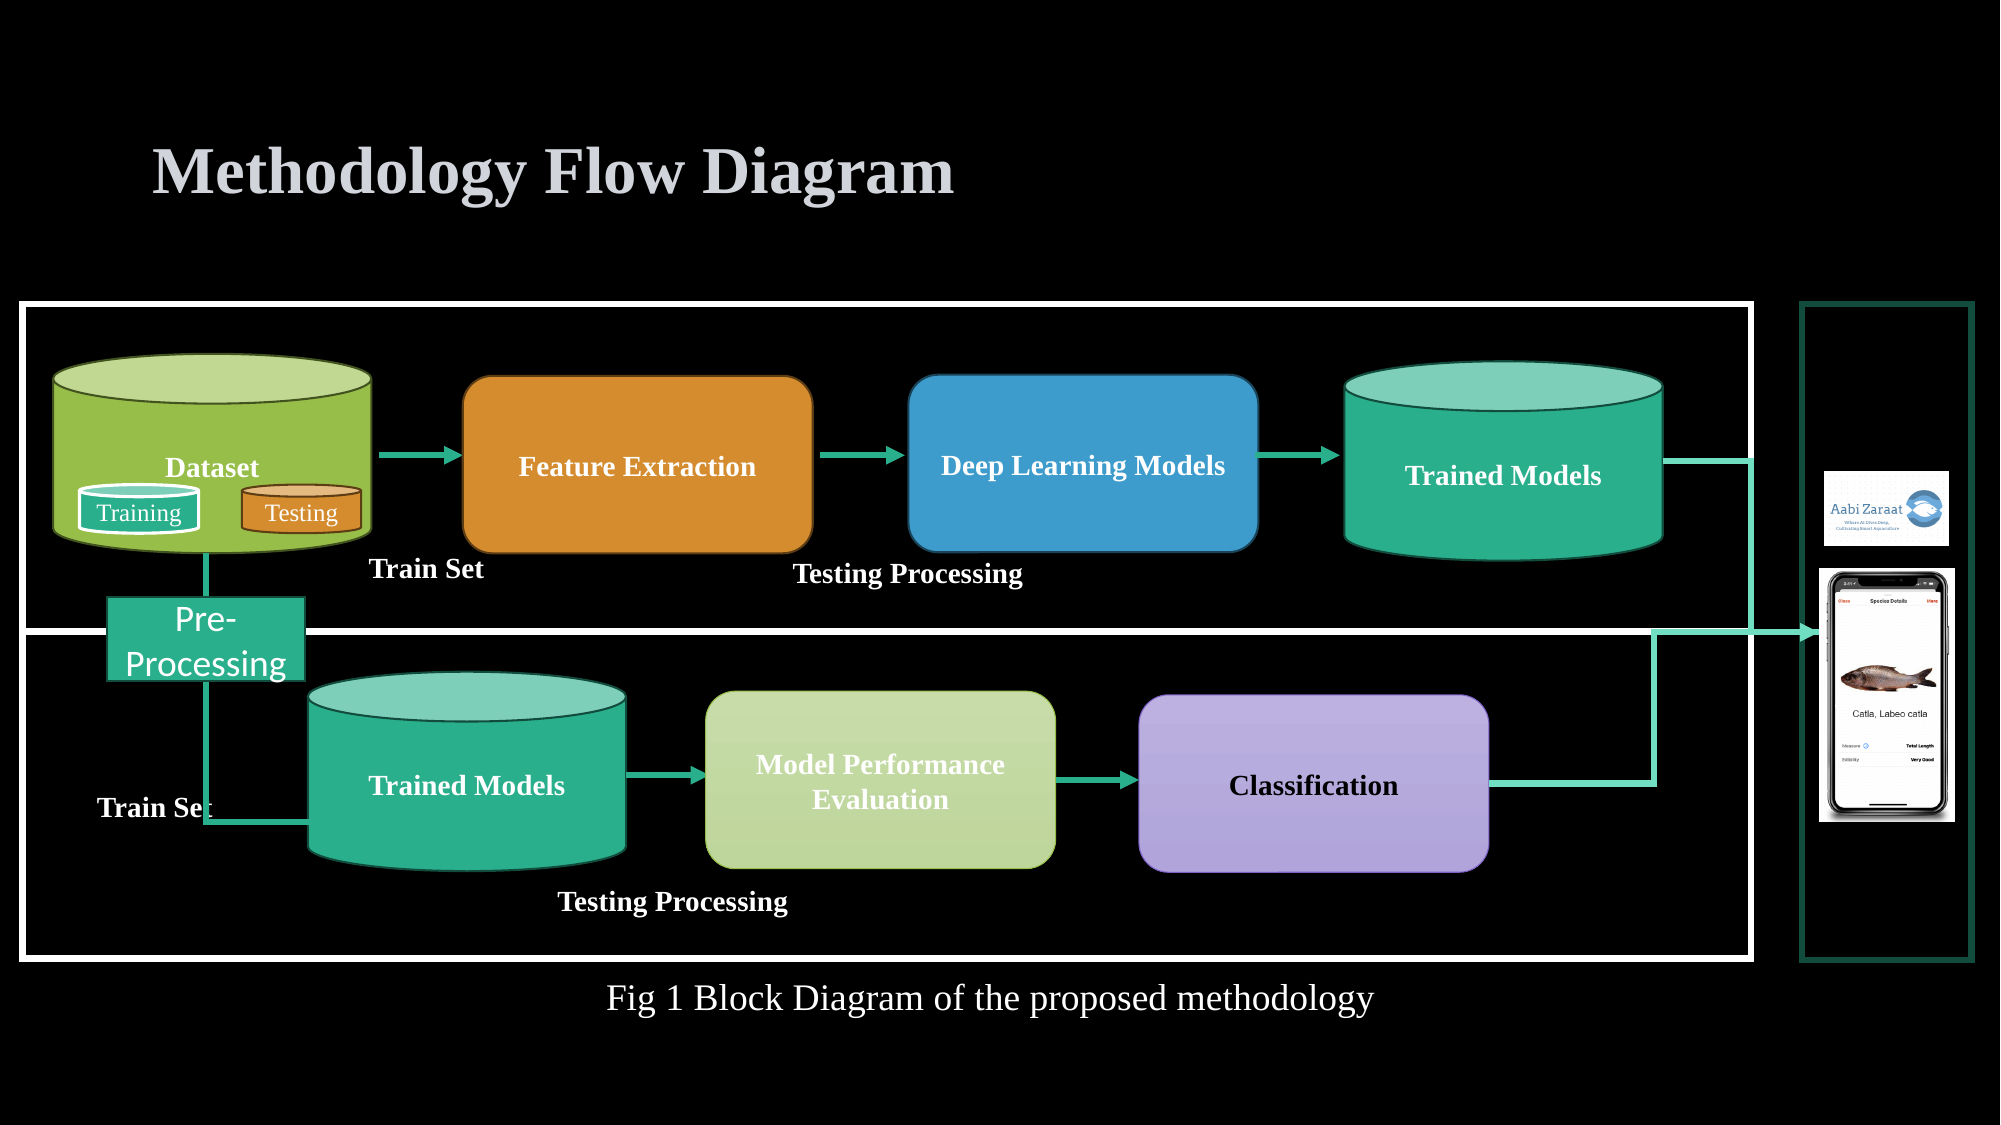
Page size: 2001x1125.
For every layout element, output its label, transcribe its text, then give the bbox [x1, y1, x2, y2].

text_box Trained Models [306, 670, 628, 873]
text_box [1662, 461, 1839, 632]
text_box [21, 303, 1752, 632]
text_box Testing Processing [542, 874, 804, 925]
text_box [1801, 303, 1973, 961]
text_box Train Set [82, 780, 228, 831]
text_box Fig 1 Block Diagram of the proposed methodology [591, 965, 1391, 1026]
picture [1824, 471, 1949, 546]
text_box Methodology Flow Diagram [137, 111, 1078, 233]
text_box Classification [1138, 694, 1490, 873]
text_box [1488, 632, 1819, 784]
text_box Model Performance Evaluation [705, 690, 1057, 870]
text_box [21, 632, 1752, 959]
text_box Pre-Processing [106, 596, 306, 682]
picture [1818, 568, 1955, 822]
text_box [147, 611, 366, 714]
